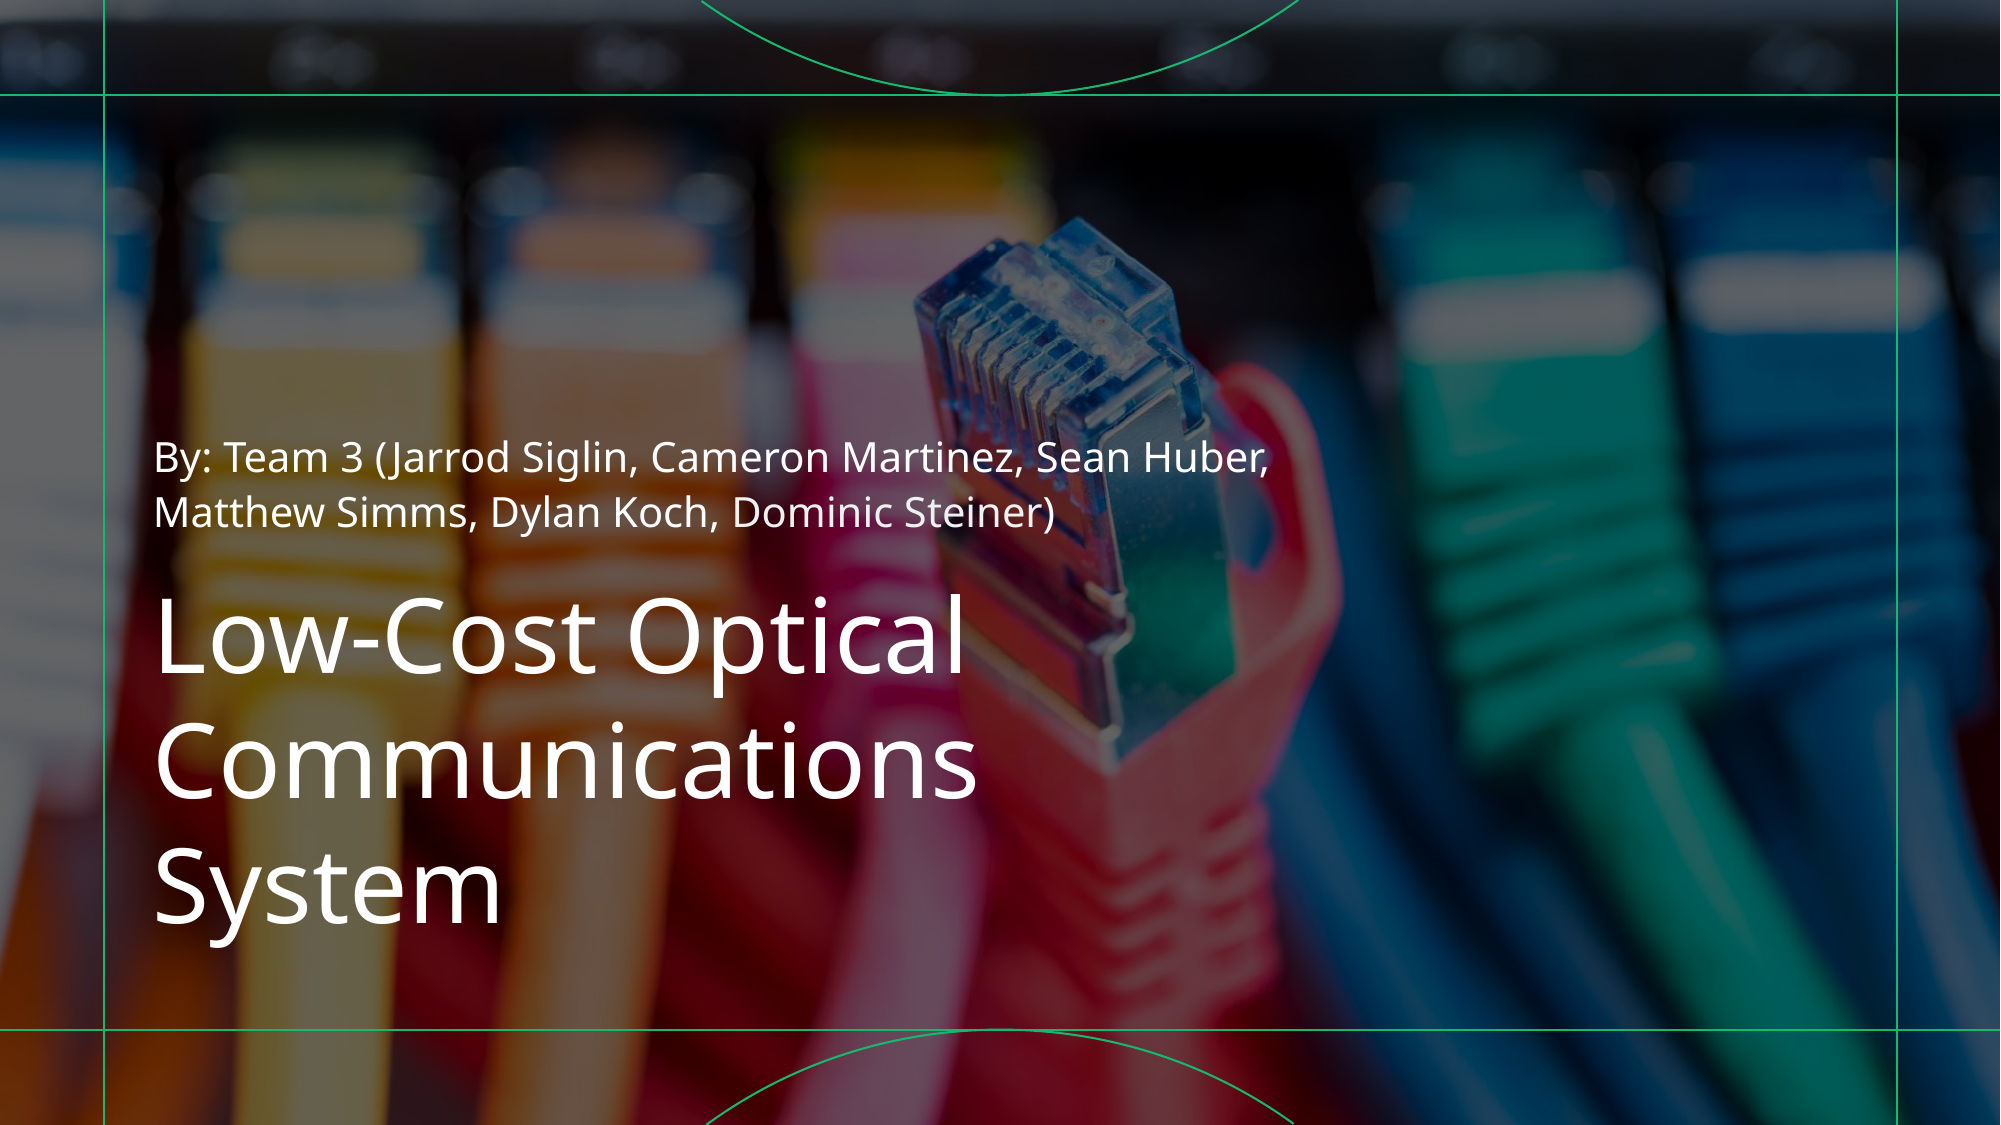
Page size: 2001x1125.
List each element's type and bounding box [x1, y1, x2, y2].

text_box [0, 0, 2000, 1125]
